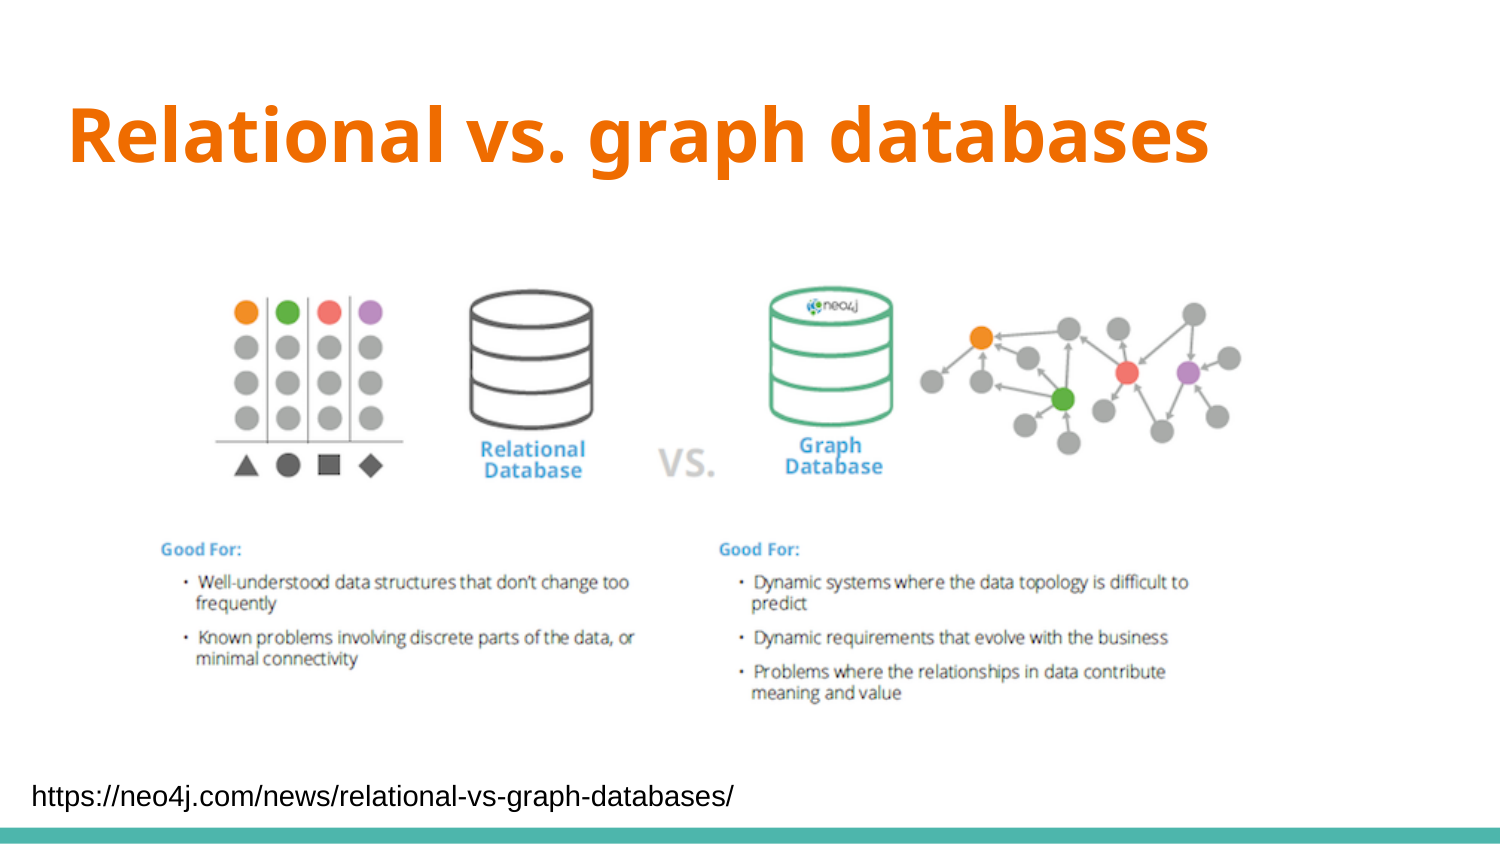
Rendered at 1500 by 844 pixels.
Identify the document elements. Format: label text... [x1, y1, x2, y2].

text_box https://neo4j.com/news/relational-vs-graph-databases/ [16, 761, 912, 827]
title Relational vs. graph databases [51, 72, 1449, 189]
picture [108, 245, 1299, 706]
